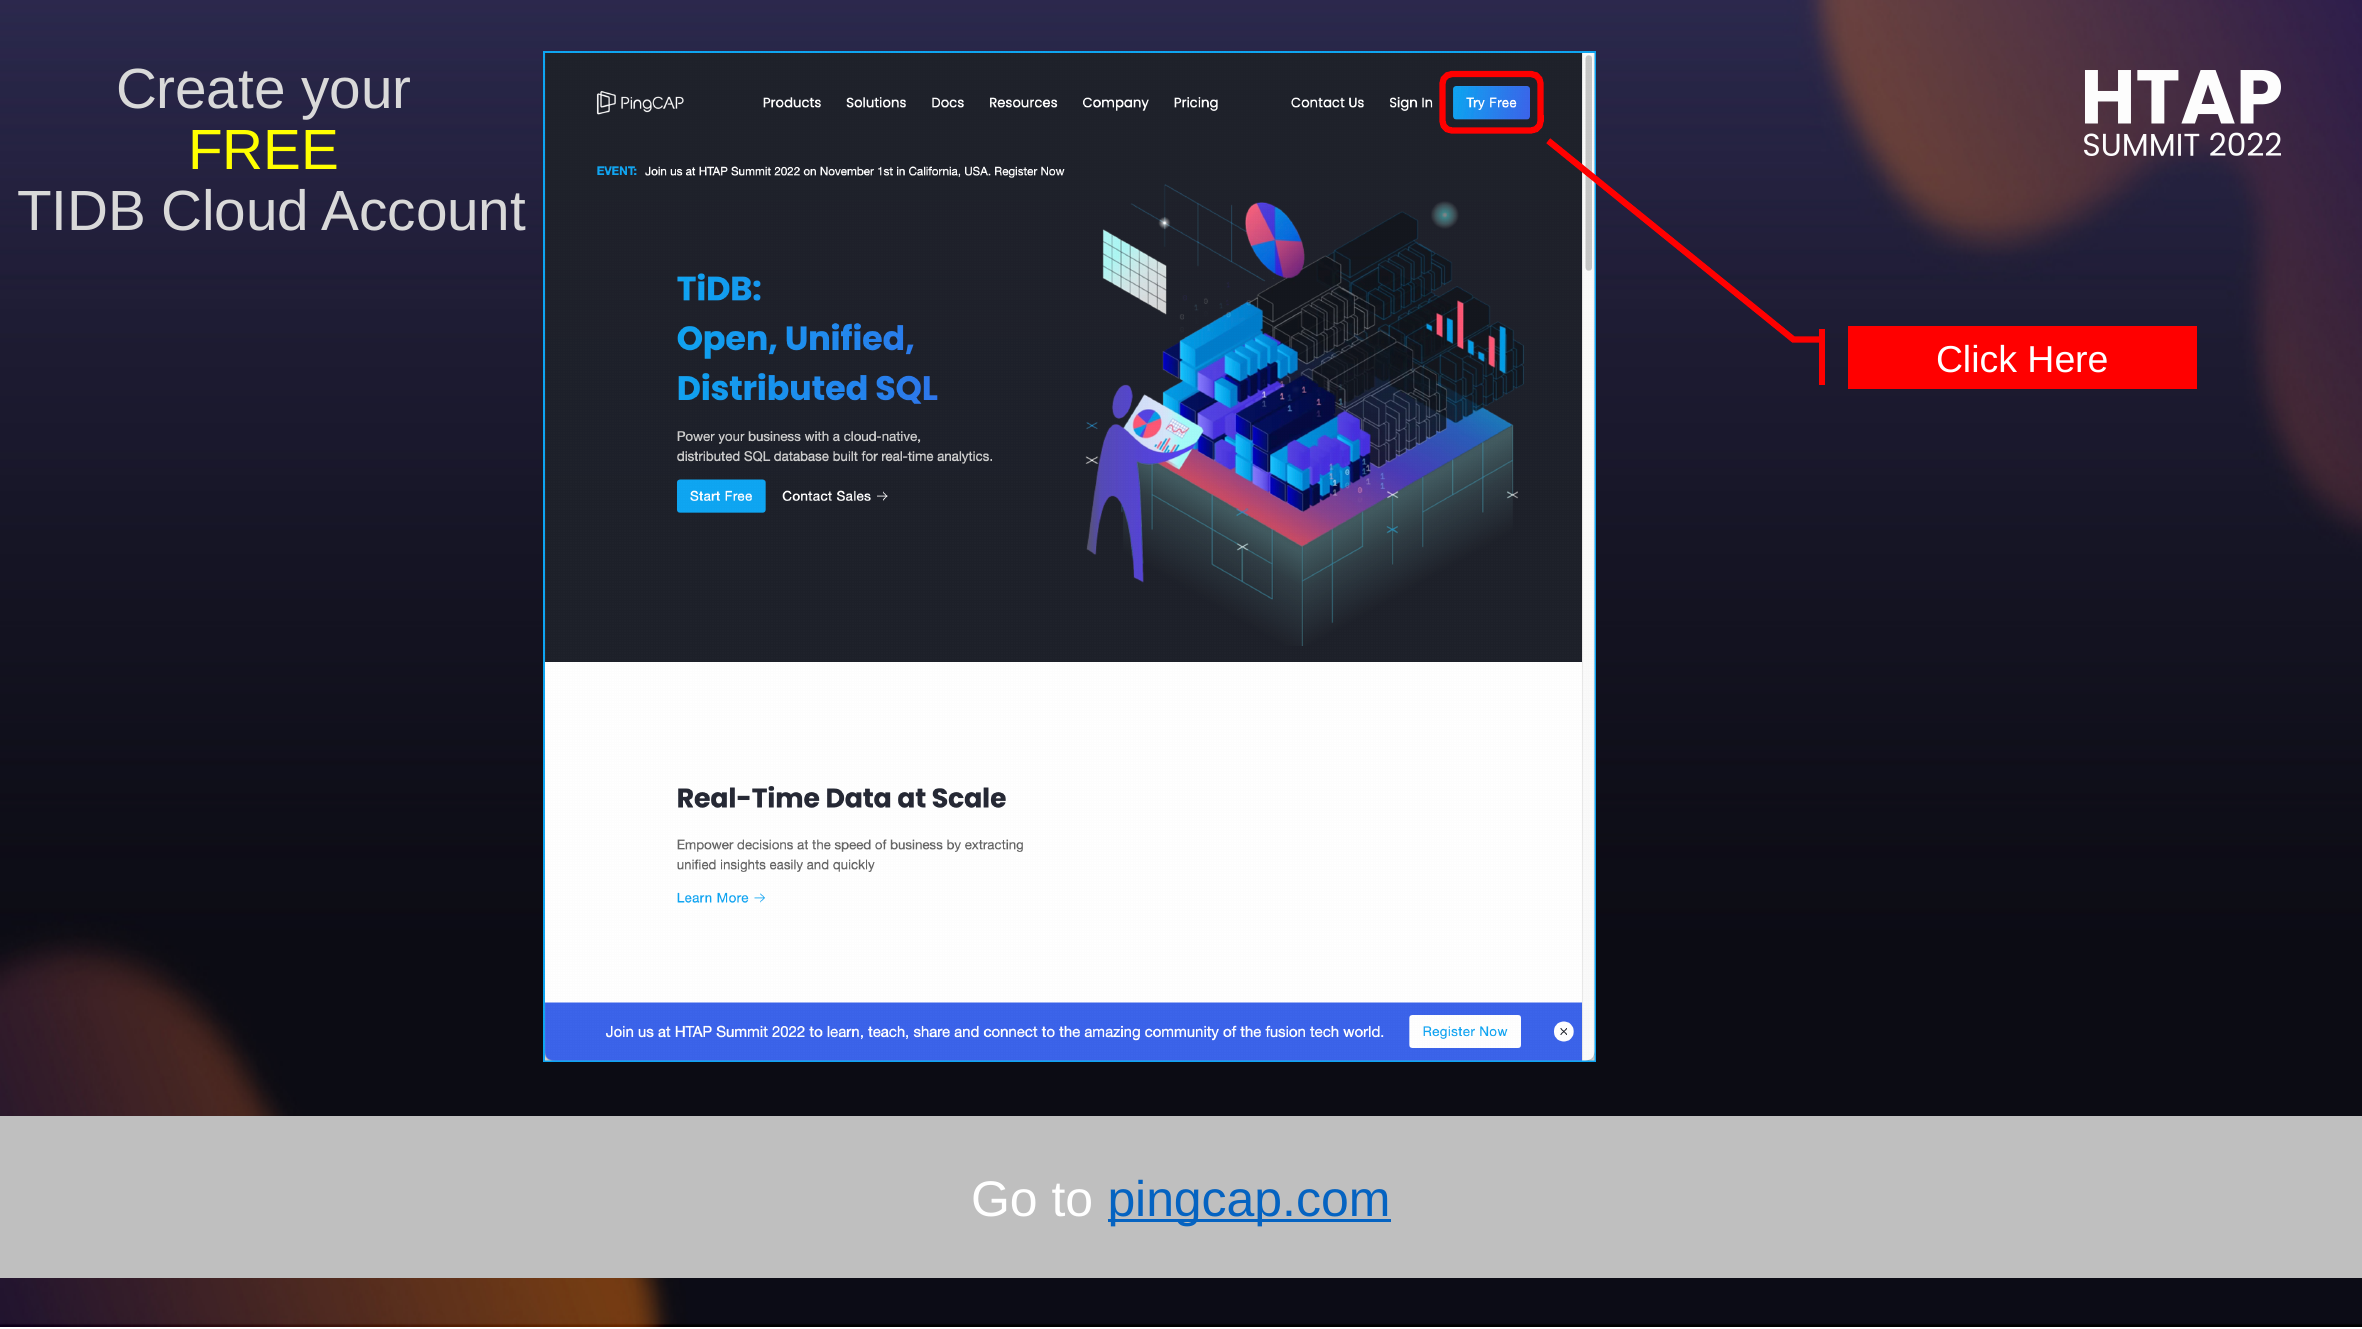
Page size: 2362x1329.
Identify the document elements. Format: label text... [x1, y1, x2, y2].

text_box Go to pingcap.com [0, 1116, 2362, 1278]
title Create your FREE TIDB Cloud Account [0, 51, 543, 268]
text_box Click Here [1850, 328, 2195, 386]
text_box Click Here [1596, 178, 1823, 385]
picture [0, 1278, 2362, 1327]
picture [0, 0, 2362, 1116]
